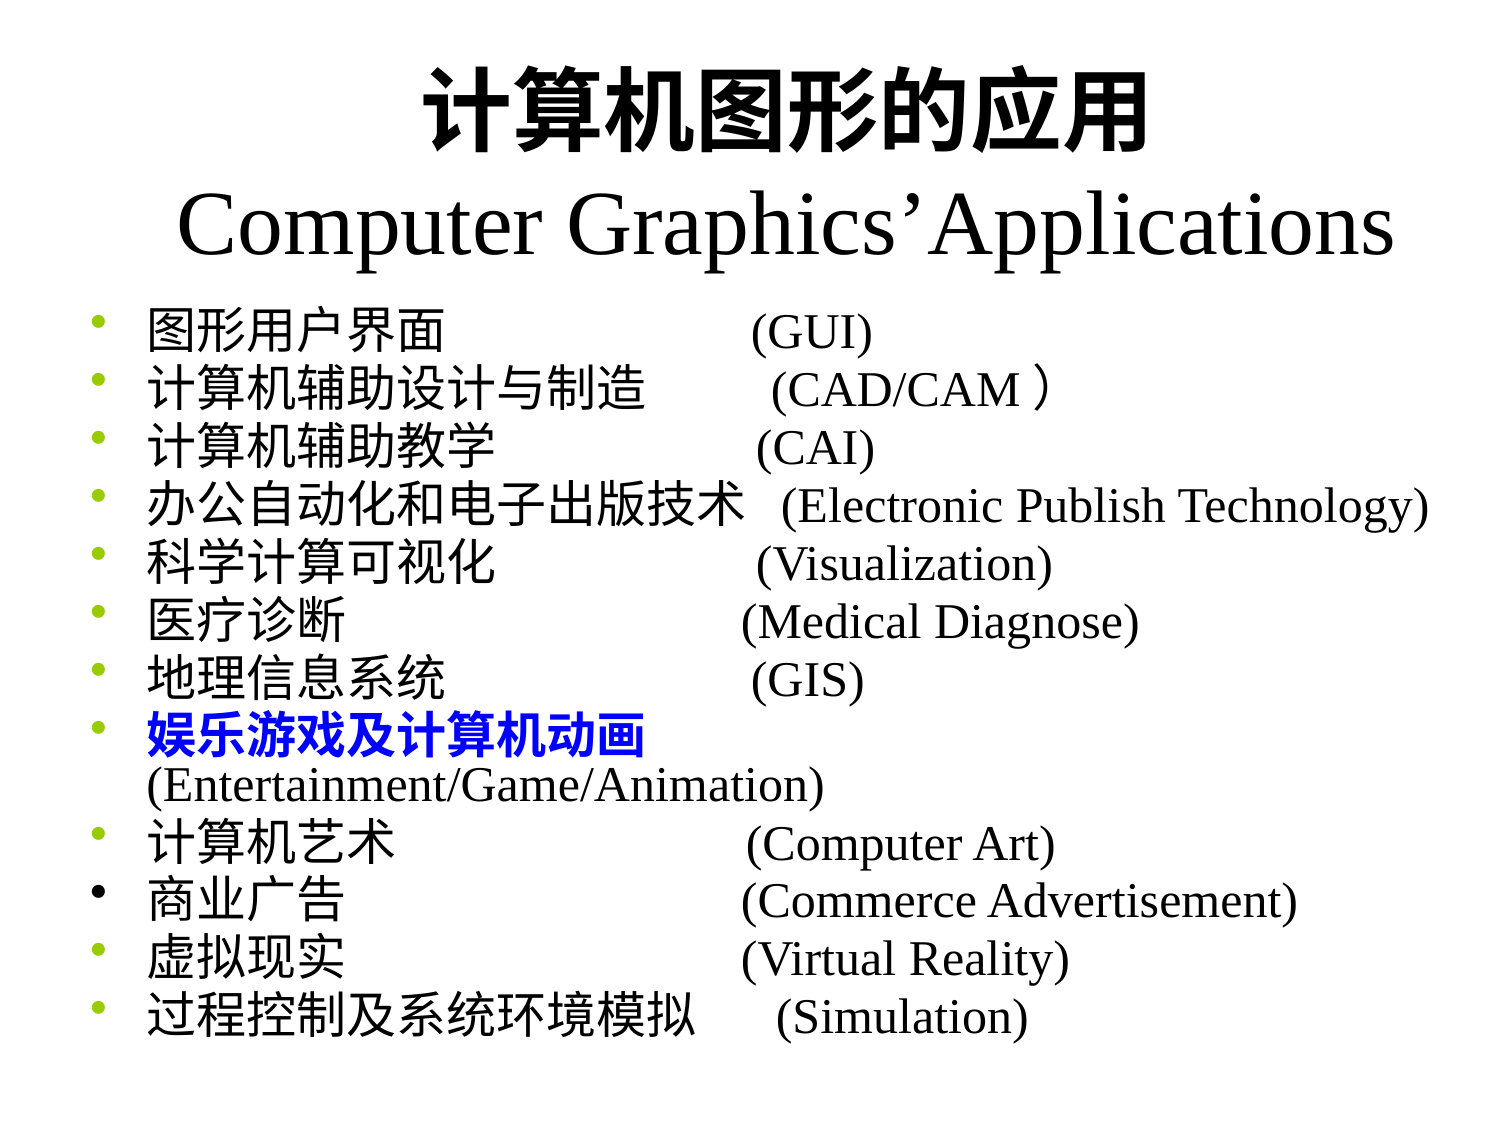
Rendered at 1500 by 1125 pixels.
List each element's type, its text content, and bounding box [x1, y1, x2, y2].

title 计算机图形的应用 Computer Graphics’Applications [75, 45, 1500, 233]
list 图形用户界面 (GUI) 计算机辅助设计与制造 (CAD/CAM） 计算机辅助教学 (CAI) 办公自动化和电子出版技术 (Electronic Publish Technology) 科学计算可视化 (Visualization) 医疗诊断 (Medical Diagnose) 地理信息系统 (GIS) 娱乐游戏及计算机动画 (Entertainment/Game/Animation) 计算机艺术 (Computer Art) 商业广告 (Commerce Advertisement) 虚拟现实 (Virtual Reality) 过程控制及系统环境模拟 (Simulation) [75, 302, 1447, 1046]
